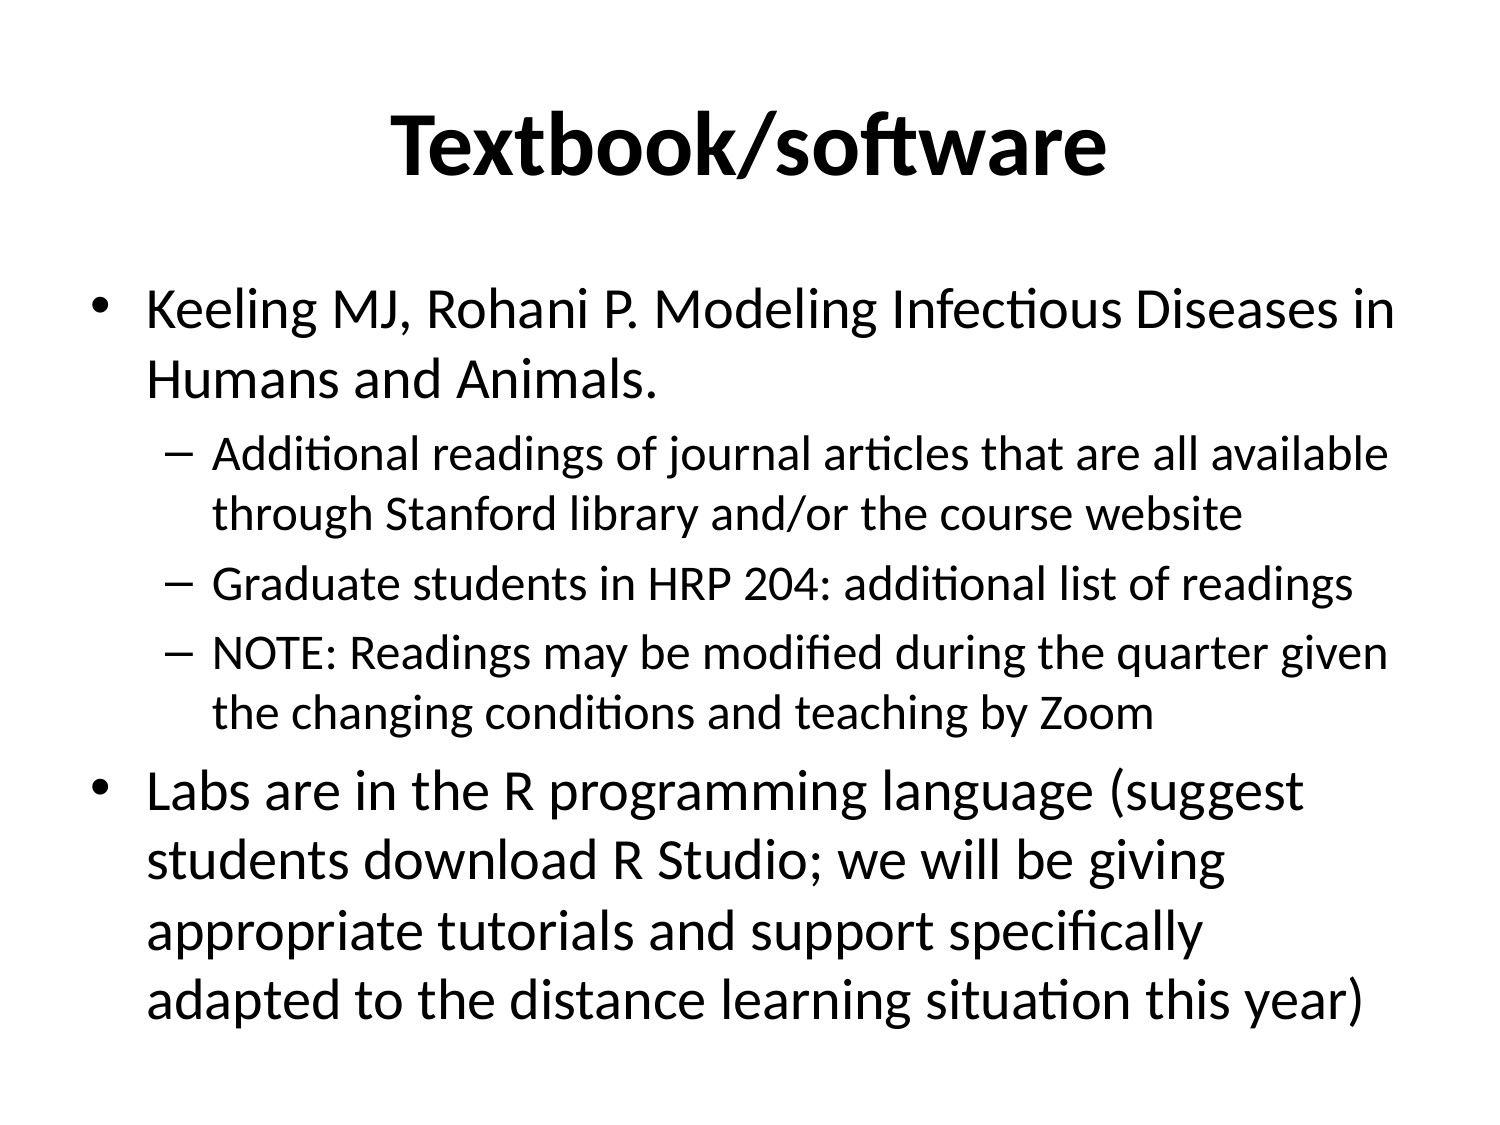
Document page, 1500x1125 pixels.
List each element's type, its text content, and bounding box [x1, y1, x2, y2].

title Textbook/software [75, 45, 1425, 233]
list Keeling MJ, Rohani P. Modeling Infectious Diseases in Humans and Animals. Additional readings of journal articles that are all available through Stanford library and/or the course website Graduate students in HRP 204: additional list of readings NOTE: Readings may be modified during the quarter given the changing conditions and teaching by Zoom Labs are in the R programming language (suggest students download R Studio; we will be giving appropriate tutorials and support specifically adapted to the distance learning situation this year) [75, 262, 1425, 1005]
